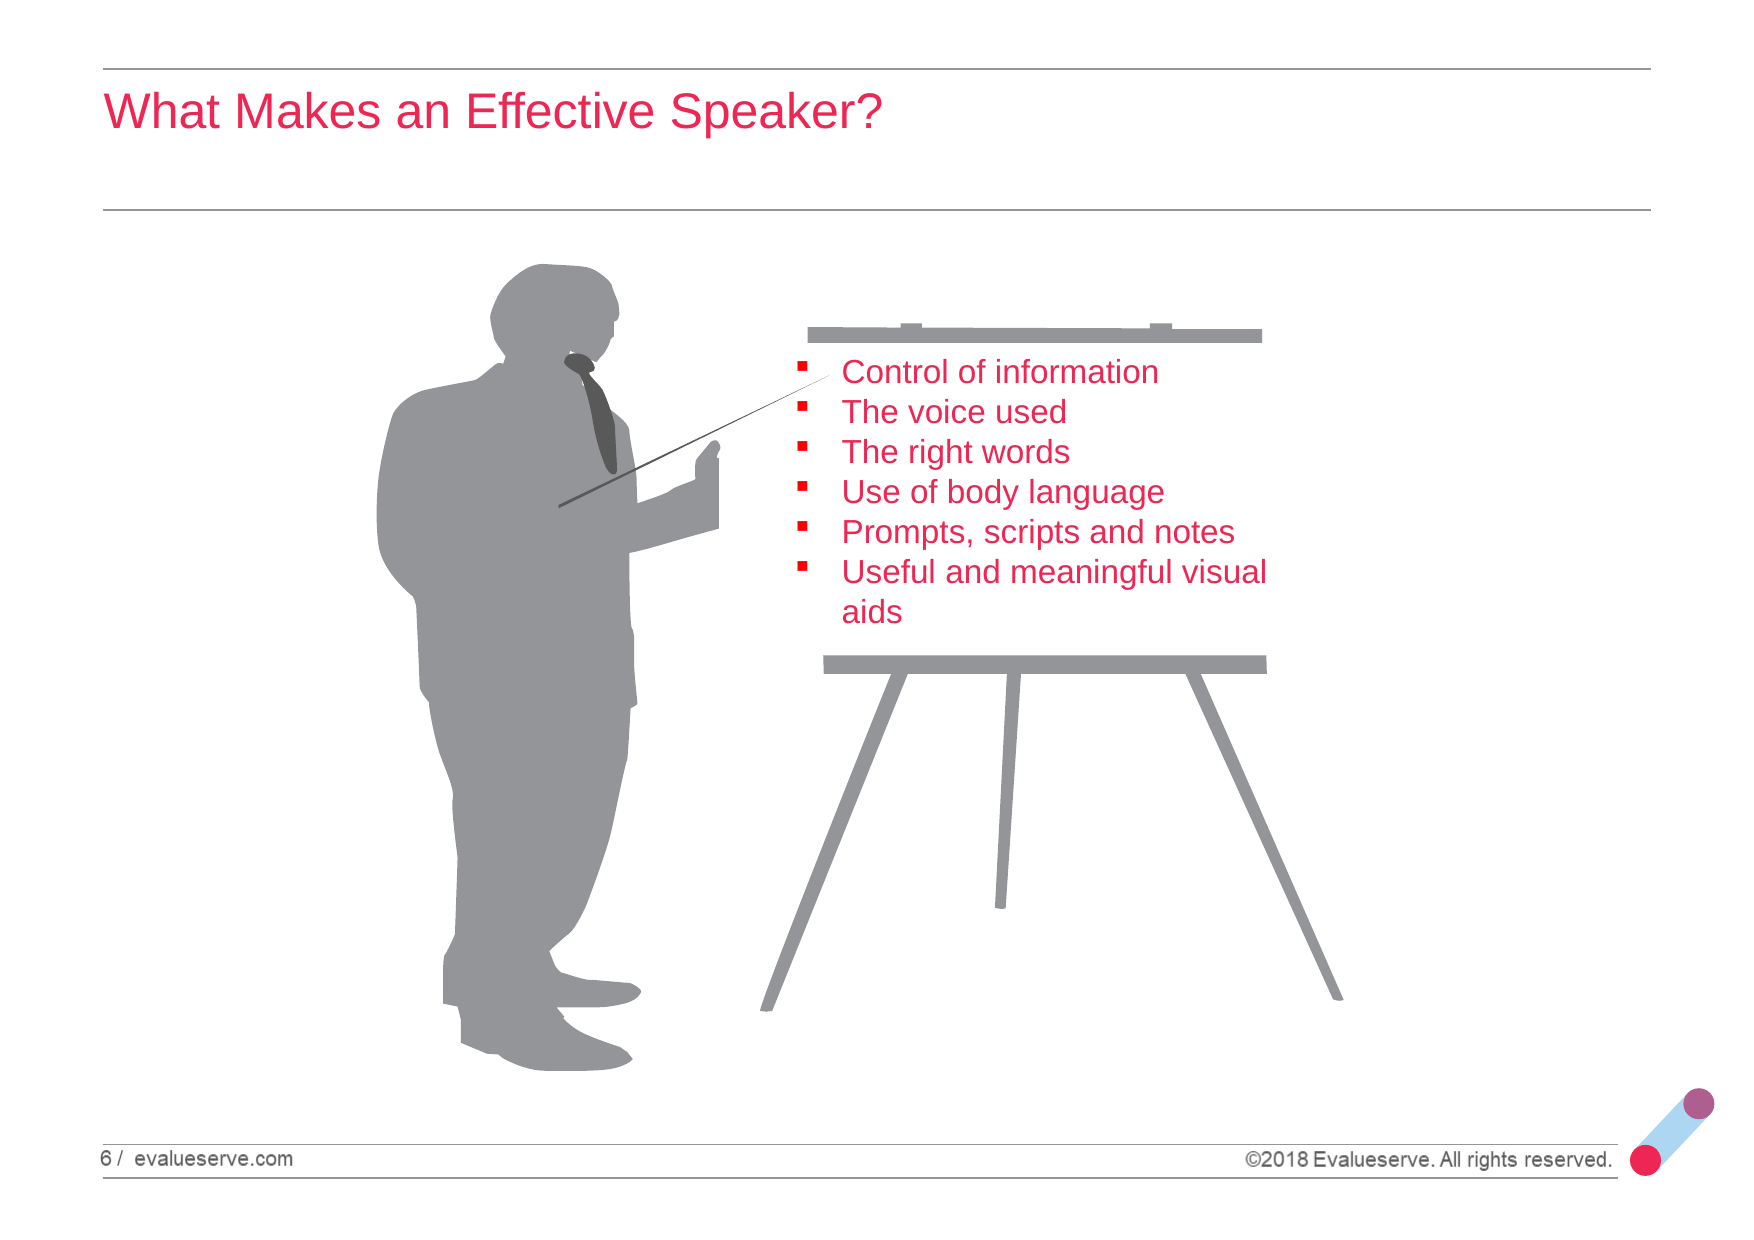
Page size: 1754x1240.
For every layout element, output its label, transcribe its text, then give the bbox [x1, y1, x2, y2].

picture [85, 1137, 1626, 1183]
title What Makes an Effective Speaker? [103, 71, 1652, 200]
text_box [374, 262, 1344, 1072]
